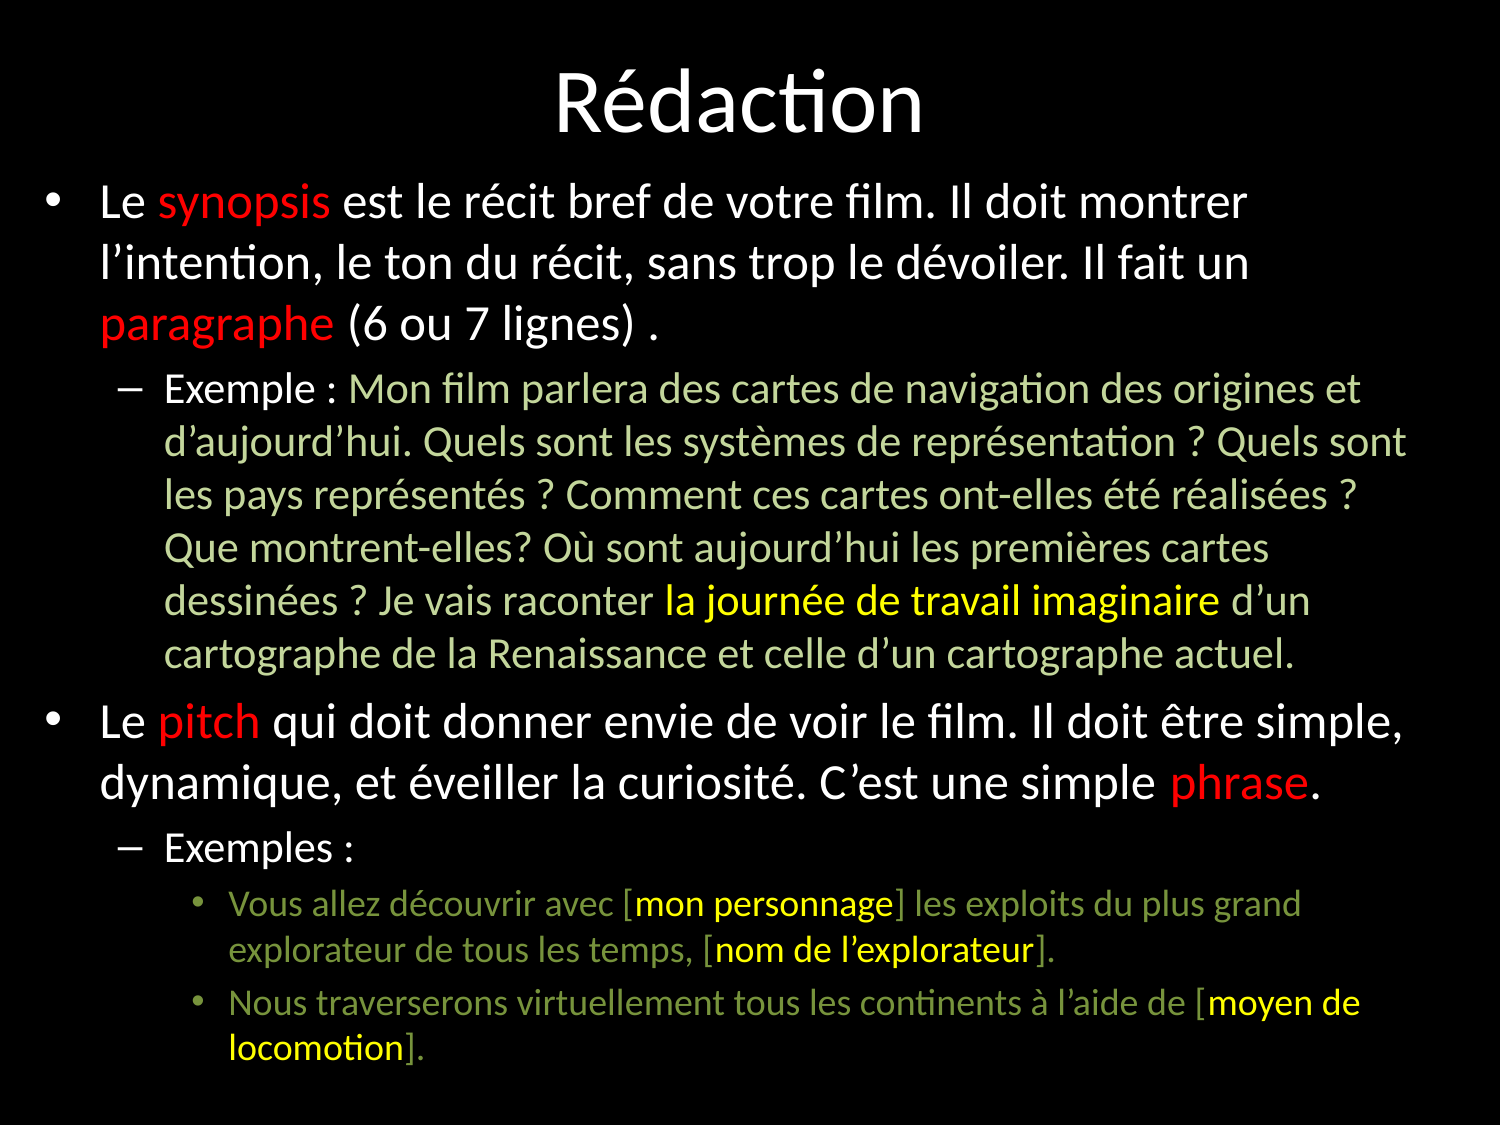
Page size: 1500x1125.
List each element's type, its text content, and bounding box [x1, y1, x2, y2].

title Rédaction [64, 19, 1415, 160]
list Le synopsis est le récit bref de votre film. Il doit montrer l’intention, le ton du récit, sans trop le dévoiler. Il fait un paragraphe (6 ou 7 lignes) . Exemple : Mon film parlera des cartes de navigation des origines et d’aujourd’hui. Quels sont les systèmes de représentation ? Quels sont les pays représentés ? Comment ces cartes ont-elles été réalisées ? Que montrent-elles? Où sont aujourd’hui les premières cartes dessinées ? Je vais raconter la journée de travail imaginaire d’un cartographe de la Renaissance et celle d’un cartographe actuel. Le pitch qui doit donner envie de voir le film. Il doit être simple, dynamique, et éveiller la curiosité. C’est une simple phrase. Exemples : Vous allez découvrir avec [mon personnage] les exploits du plus grand explorateur de tous les temps, [nom de l’explorateur]. Nous traverserons virtuellement tous les continents à l’aide de [moyen de locomotion]. [29, 160, 1447, 1083]
